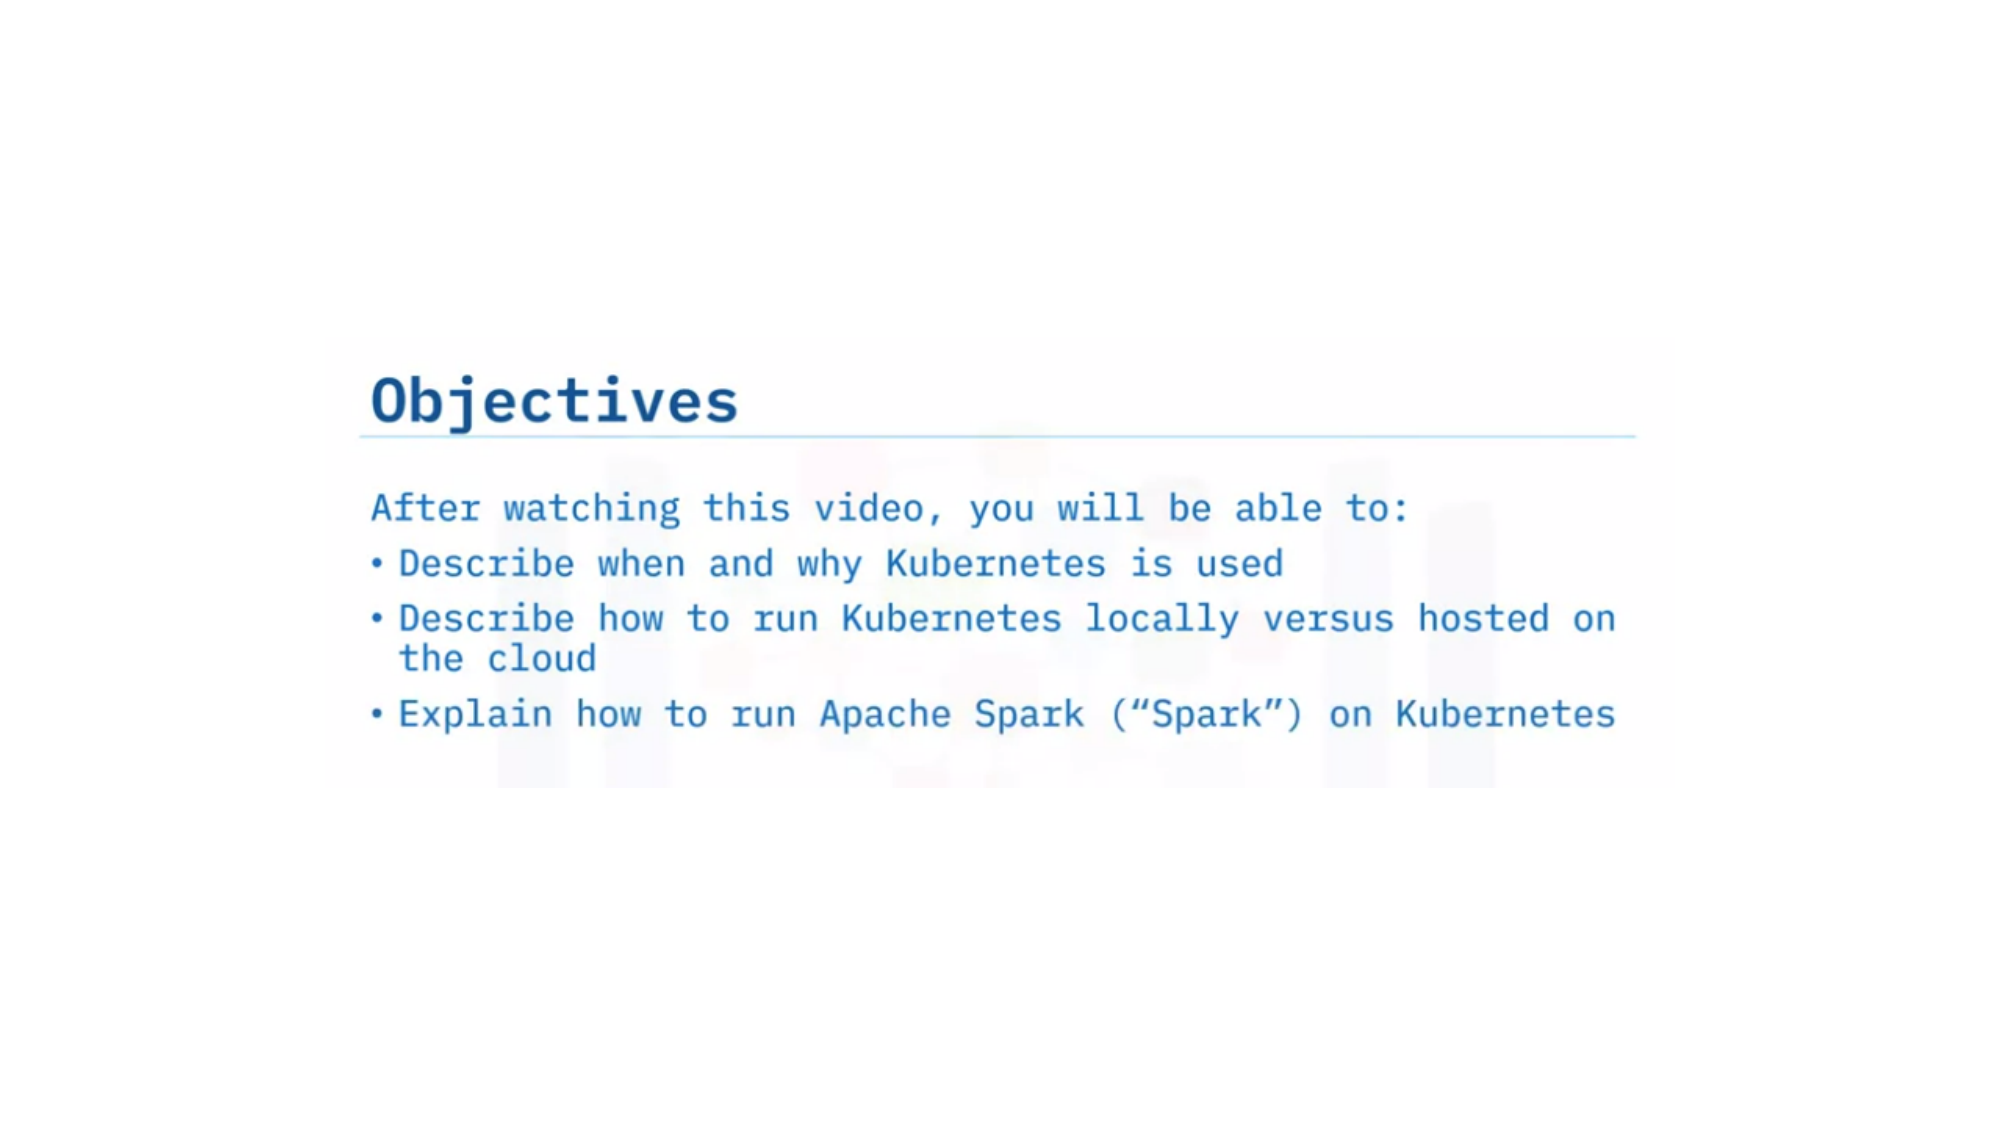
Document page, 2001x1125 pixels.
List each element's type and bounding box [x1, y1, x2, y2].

picture [325, 337, 1675, 788]
